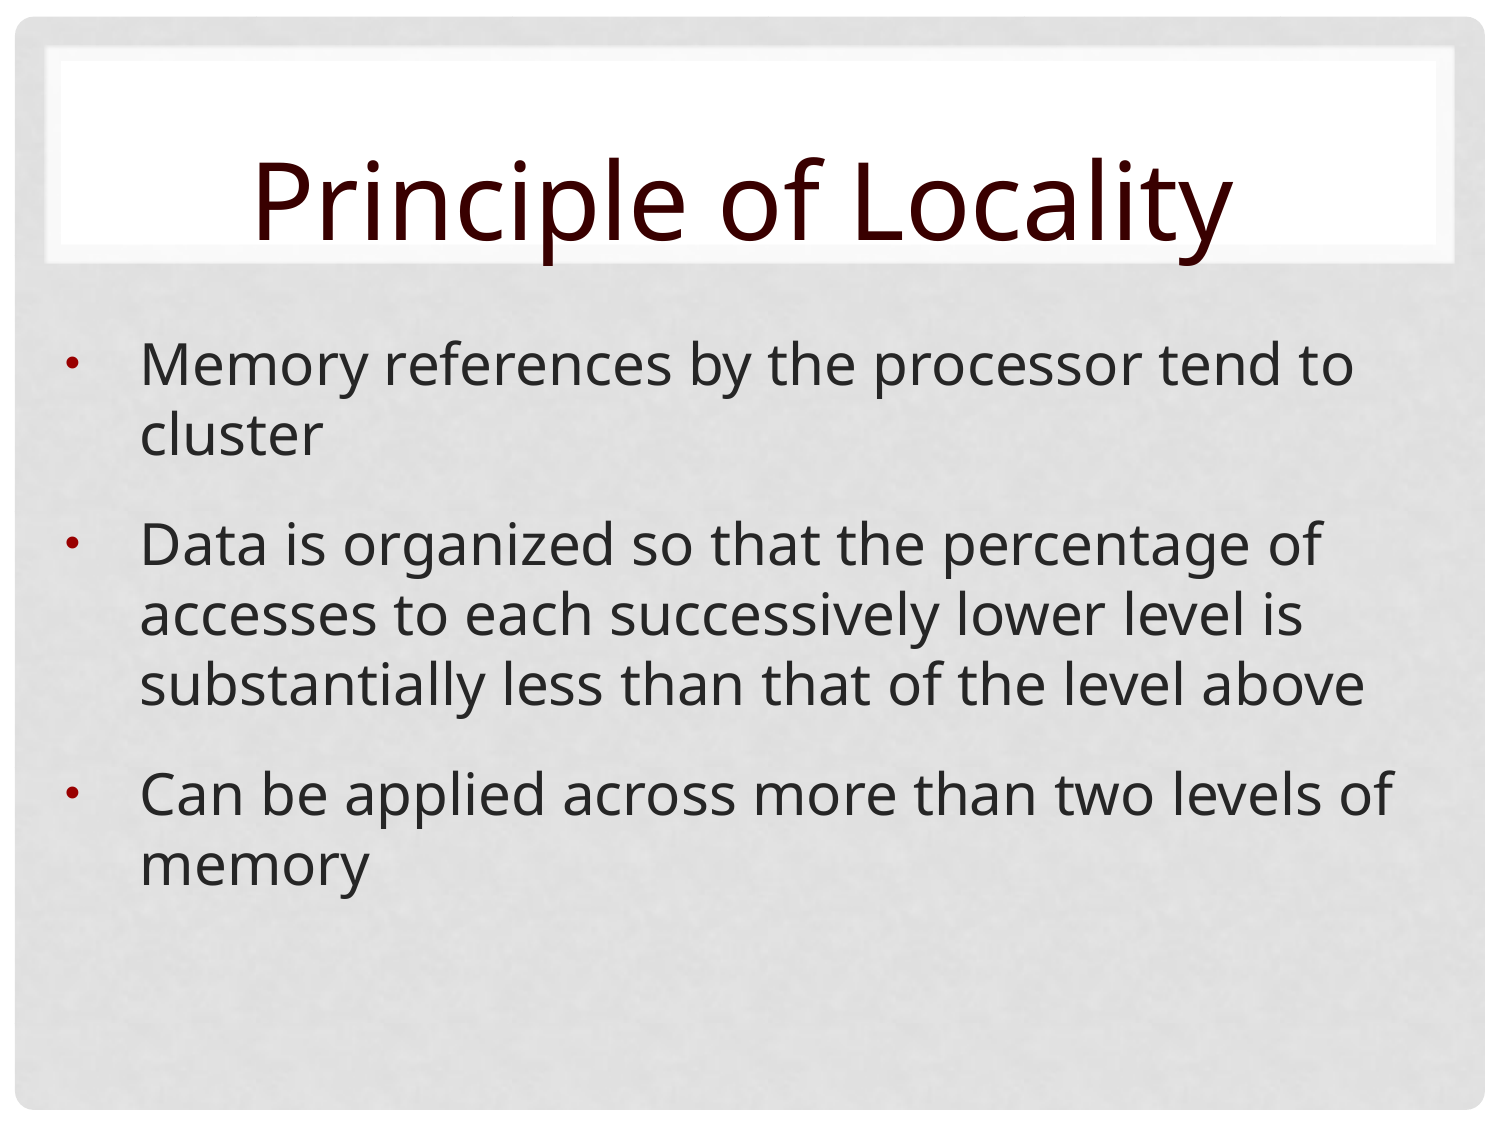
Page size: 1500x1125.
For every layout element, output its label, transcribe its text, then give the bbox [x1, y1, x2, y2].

text_box Memory references by the processor tend to cluster Data is organized so that the percentage of accesses to each successively lower level is substantially less than that of the level above Can be applied across more than two levels of memory [50, 275, 1463, 1088]
text_box Principle of Locality [99, 74, 1384, 263]
